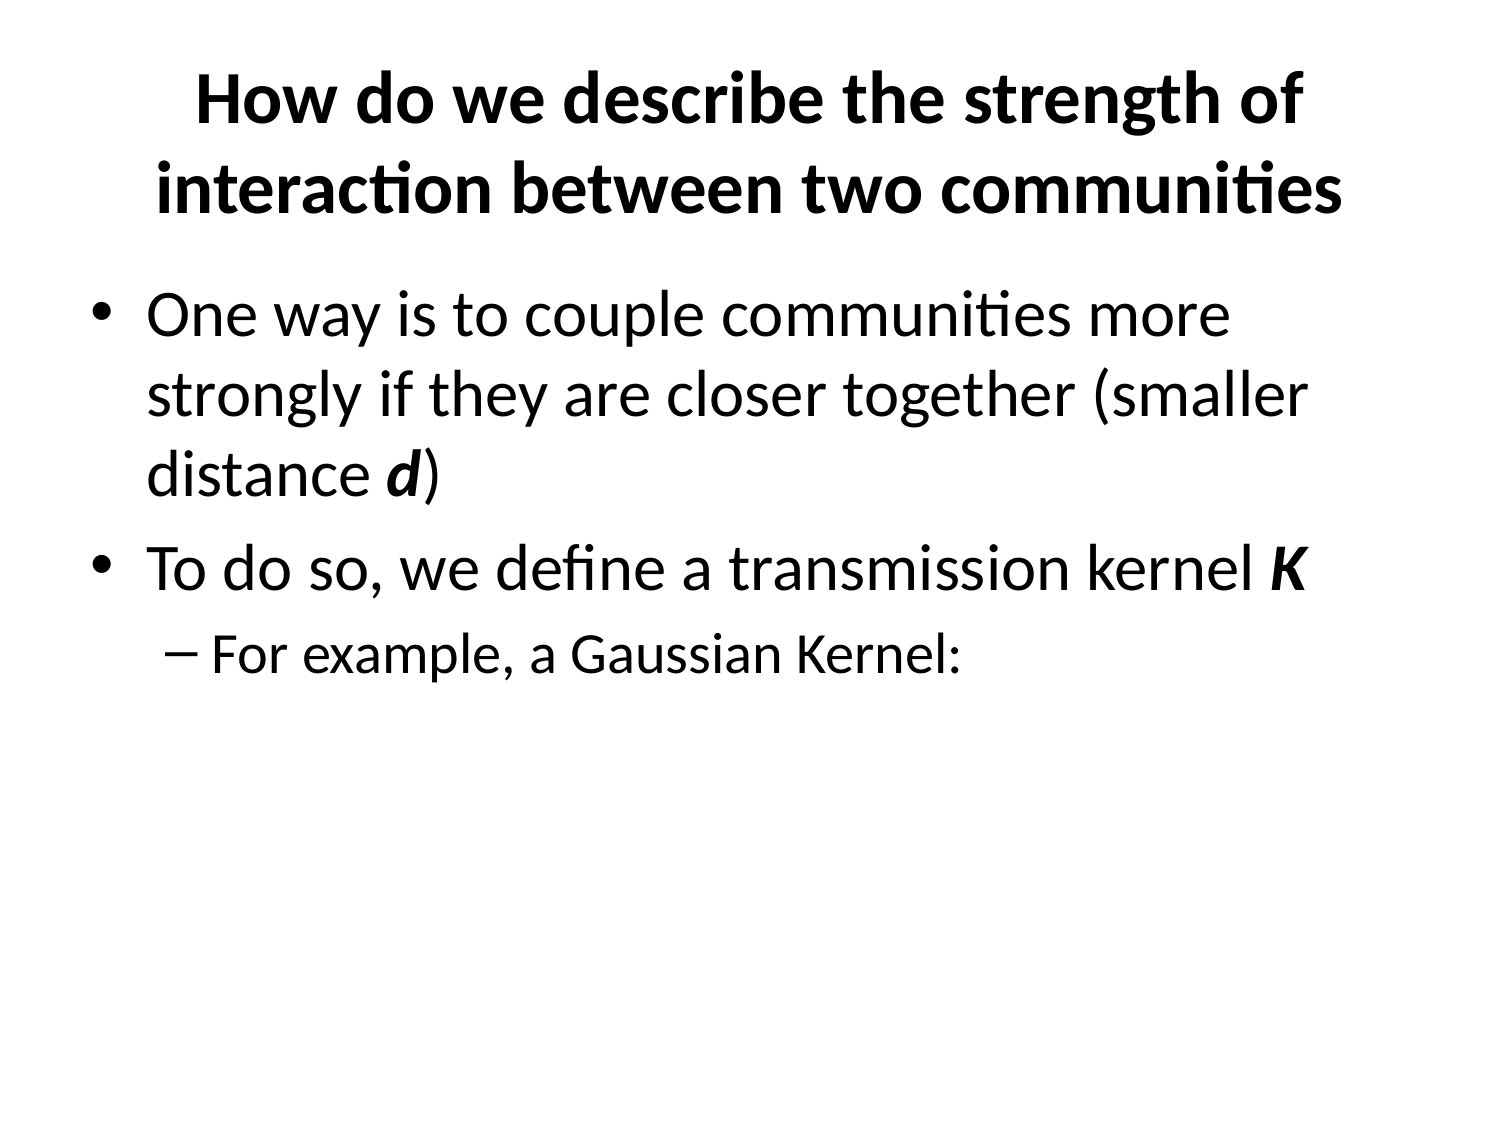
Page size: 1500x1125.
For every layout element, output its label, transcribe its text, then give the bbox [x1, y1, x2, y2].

title How do we describe the strength of interaction between two communities [75, 45, 1425, 233]
